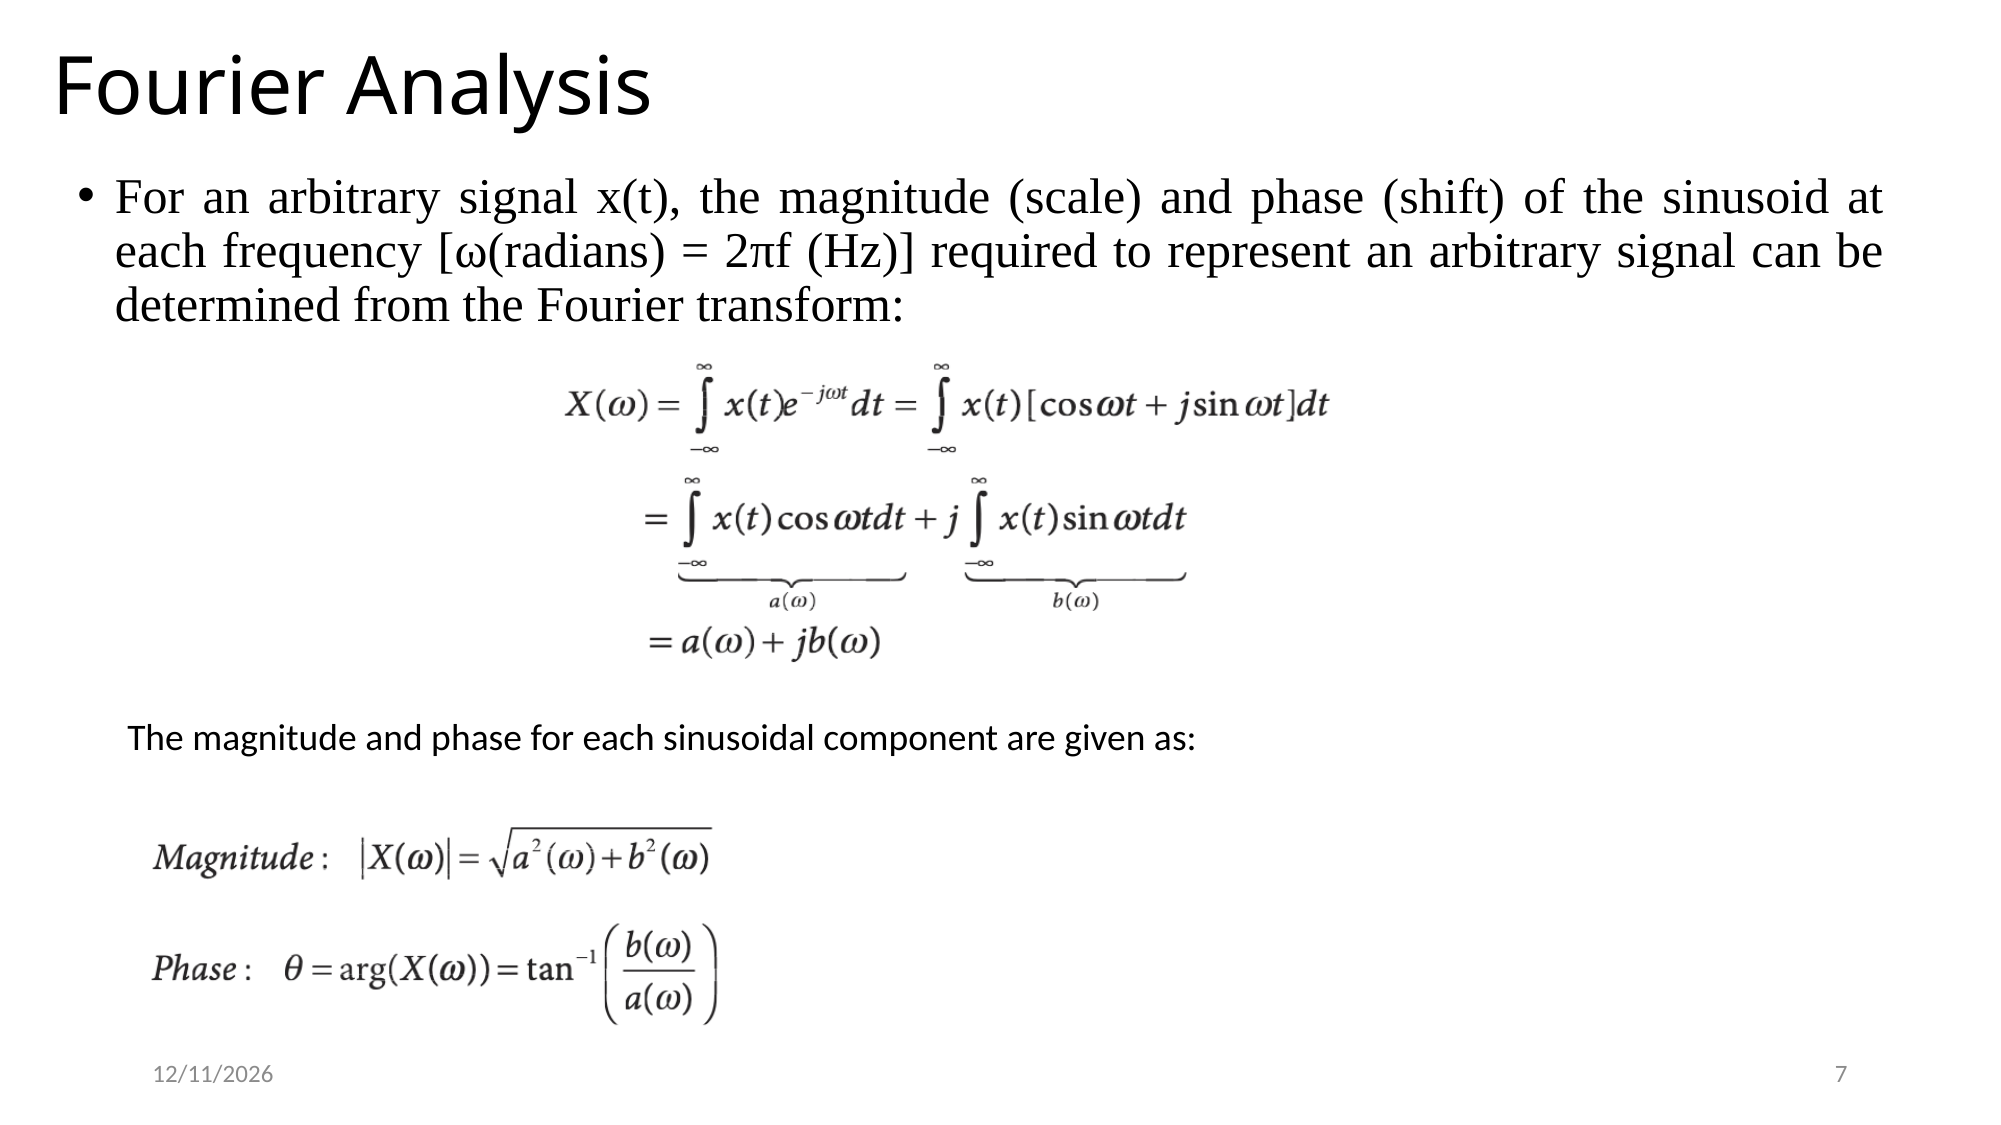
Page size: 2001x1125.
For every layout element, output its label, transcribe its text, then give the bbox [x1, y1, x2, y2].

text_box The magnitude and phase for each sinusoidal component are given as: [112, 705, 1438, 766]
picture [135, 822, 778, 1044]
picture [549, 354, 1349, 684]
list For an arbitrary signal x(t), the magnitude (scale) and phase (shift) of the sinusoid at each frequency [ω(radians) = 2πf (Hz)] required to represent an arbitrary signal can be determined from the Fourier transform: [62, 162, 1900, 877]
slide_number 7 [1412, 1042, 1863, 1103]
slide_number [137, 1044, 588, 1103]
title Fourier Analysis [37, 37, 1763, 141]
